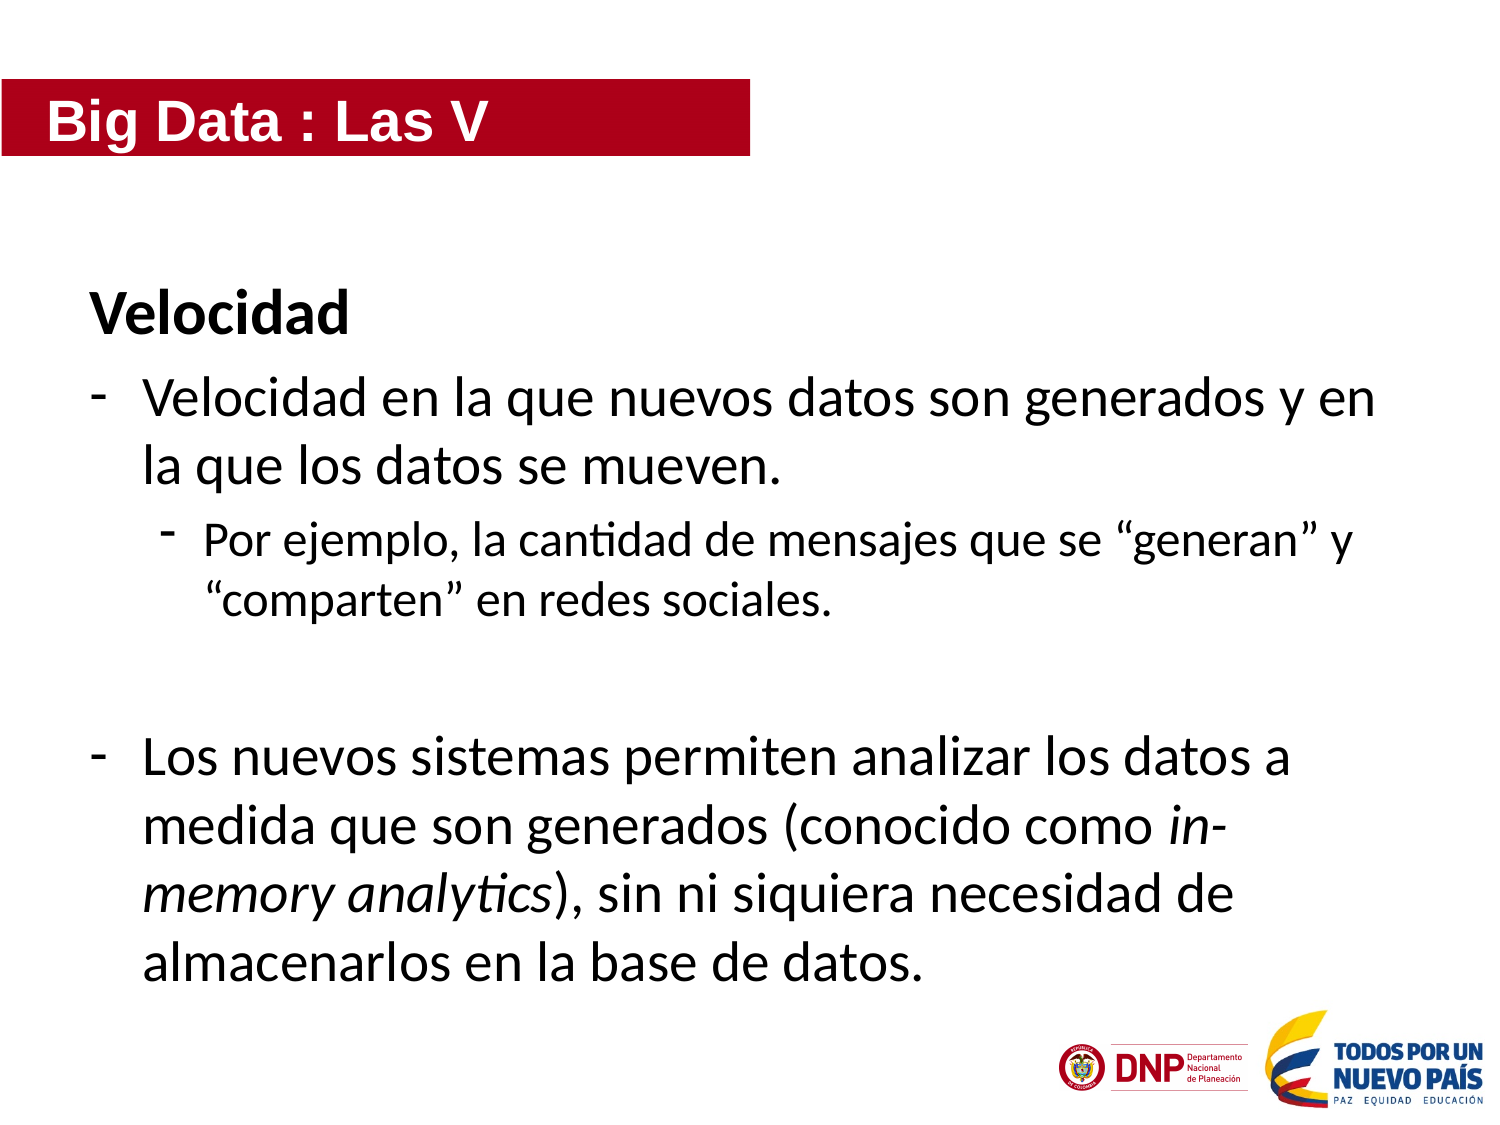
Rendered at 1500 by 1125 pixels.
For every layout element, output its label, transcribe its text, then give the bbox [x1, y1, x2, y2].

picture [1, 79, 751, 156]
picture [1059, 999, 1495, 1124]
list Velocidad Velocidad en la que nuevos datos son generados y en la que los datos se mueven. Por ejemplo, la cantidad de mensajes que se “generan” y “comparten” en redes sociales. Los nuevos sistemas permiten analizar los datos a medida que son generados (conocido como in-memory analytics), sin ni siquiera necesidad de almacenarlos en la base de datos. [75, 262, 1425, 1005]
